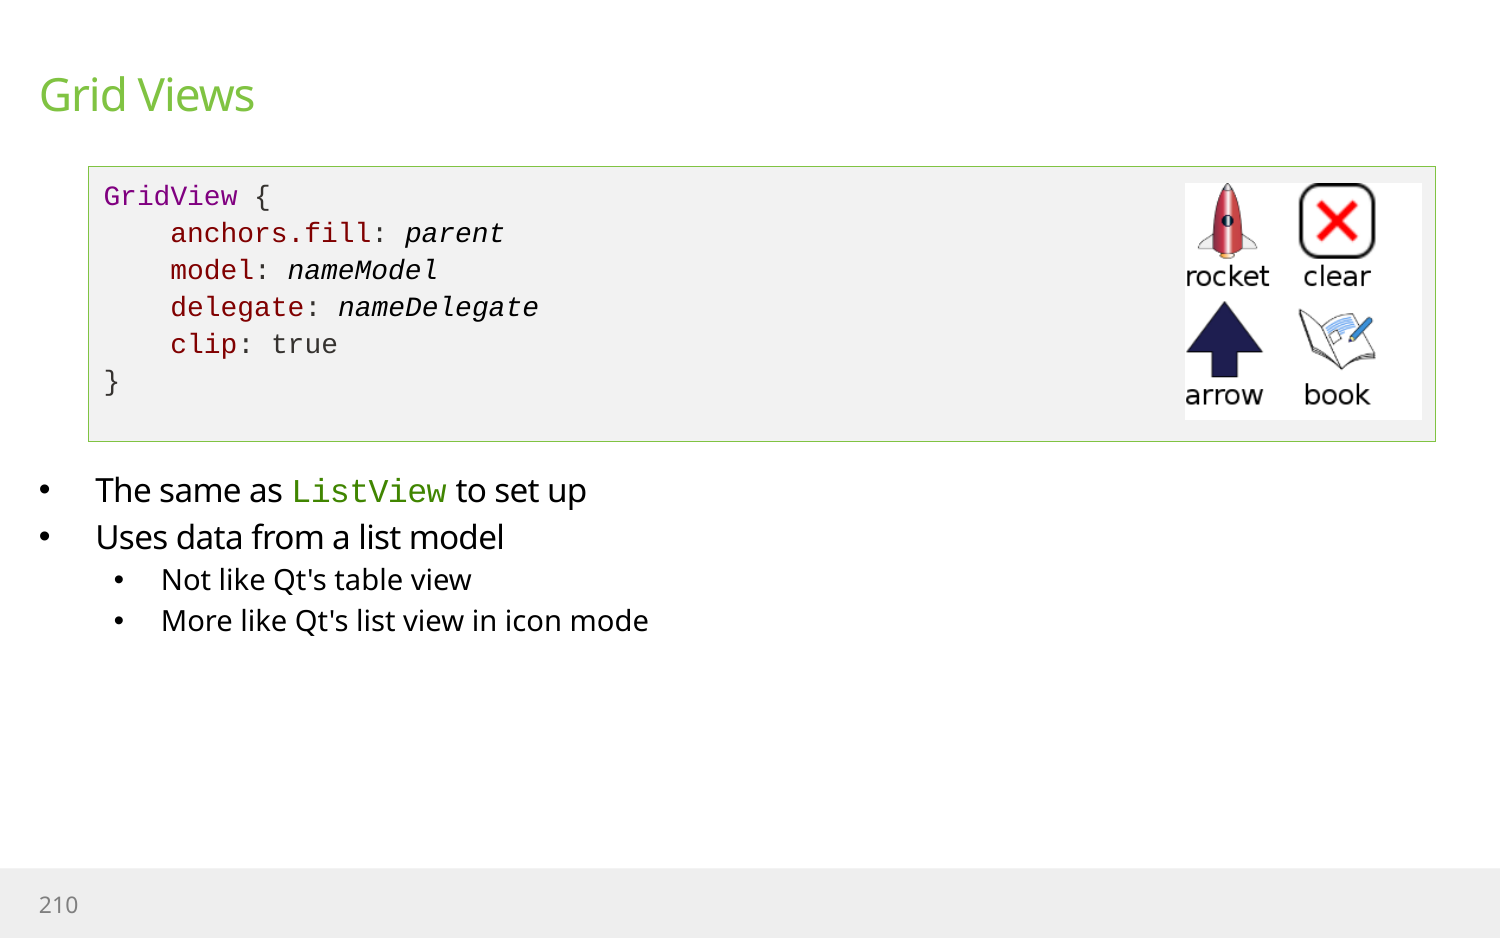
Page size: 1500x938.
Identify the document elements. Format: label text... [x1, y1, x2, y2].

picture [1184, 182, 1422, 420]
list The same as ListView to set up Uses data from a list model Not like Qt's table view More like Qt's list view in icon mode [39, 469, 1272, 650]
title Grid Views [39, 66, 1052, 196]
slide_number 210 [39, 892, 410, 921]
text_box GridView { anchors.fill: parent model: nameModel delegate: nameDelegate clip: true } [88, 166, 1436, 442]
